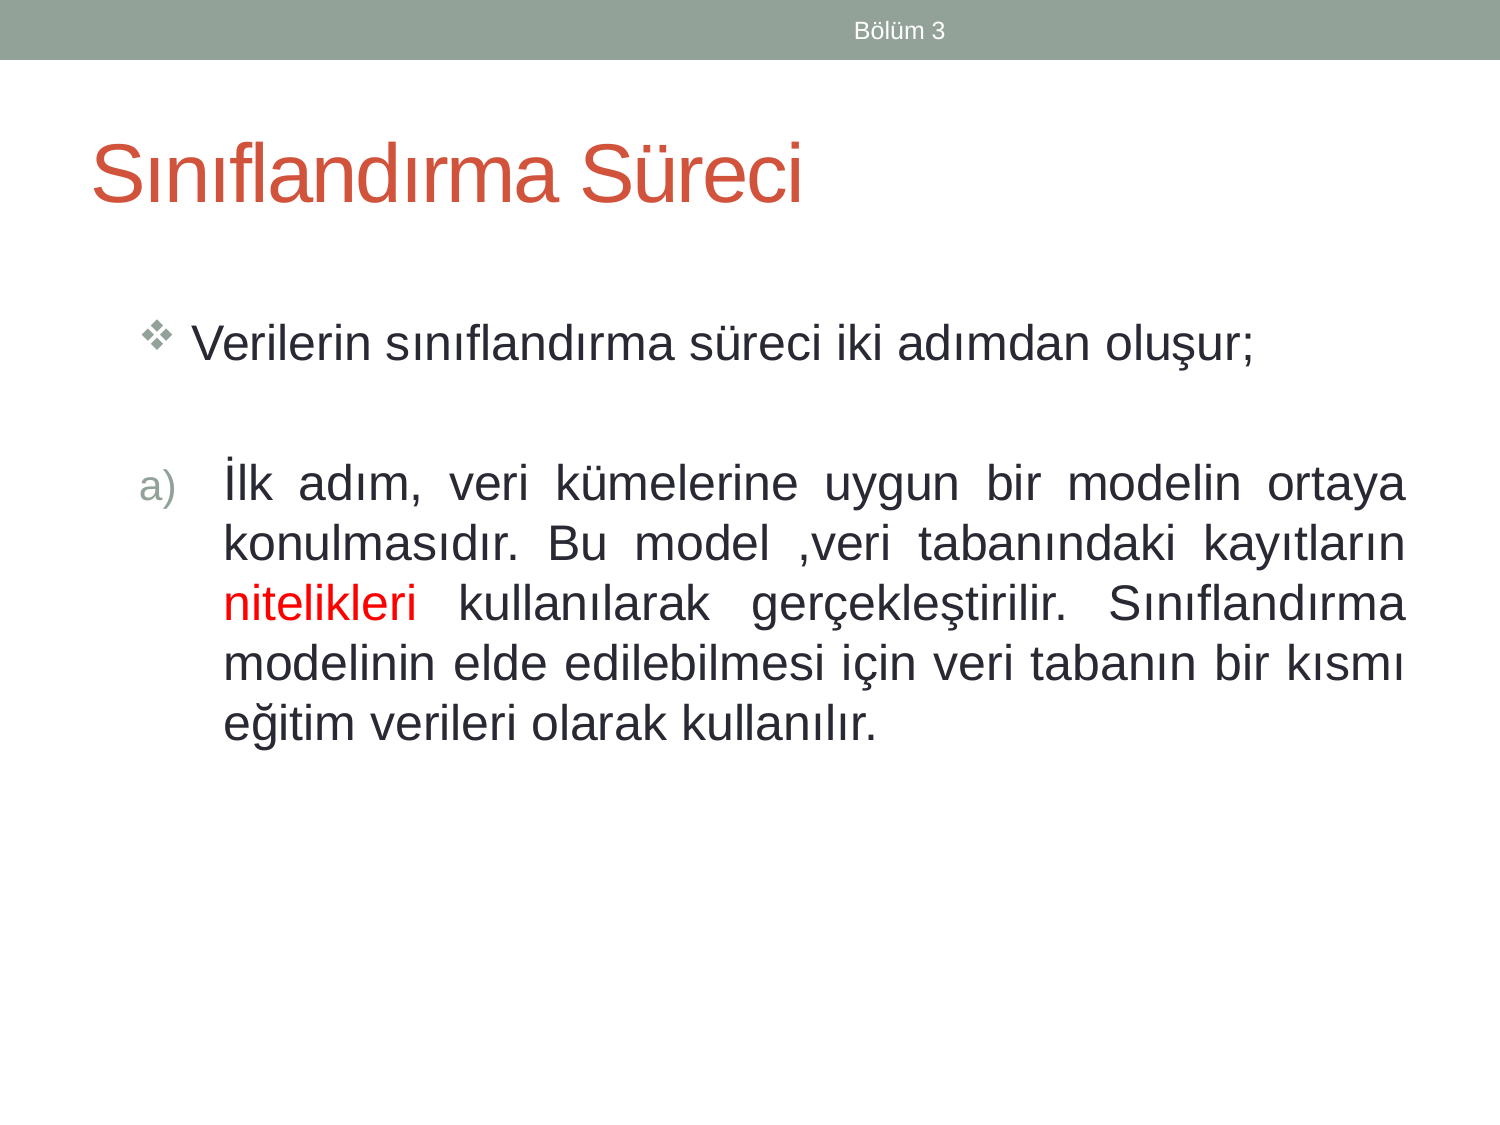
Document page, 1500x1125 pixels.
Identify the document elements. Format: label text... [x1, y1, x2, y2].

list Verilerin sınıflandırma süreci iki adımdan oluşur; İlk adım, veri kümelerine uygun bir modelin ortaya konulmasıdır. Bu model ,veri tabanındaki kayıtların nitelikleri kullanılarak gerçekleştirilir. Sınıflandırma modelinin elde edilebilmesi için veri tabanın bir kısmı eğitim verileri olarak kullanılır. [123, 302, 1422, 1019]
title Sınıflandırma Süreci [75, 87, 1425, 250]
footer Bölüm 3 [562, 3, 1238, 57]
